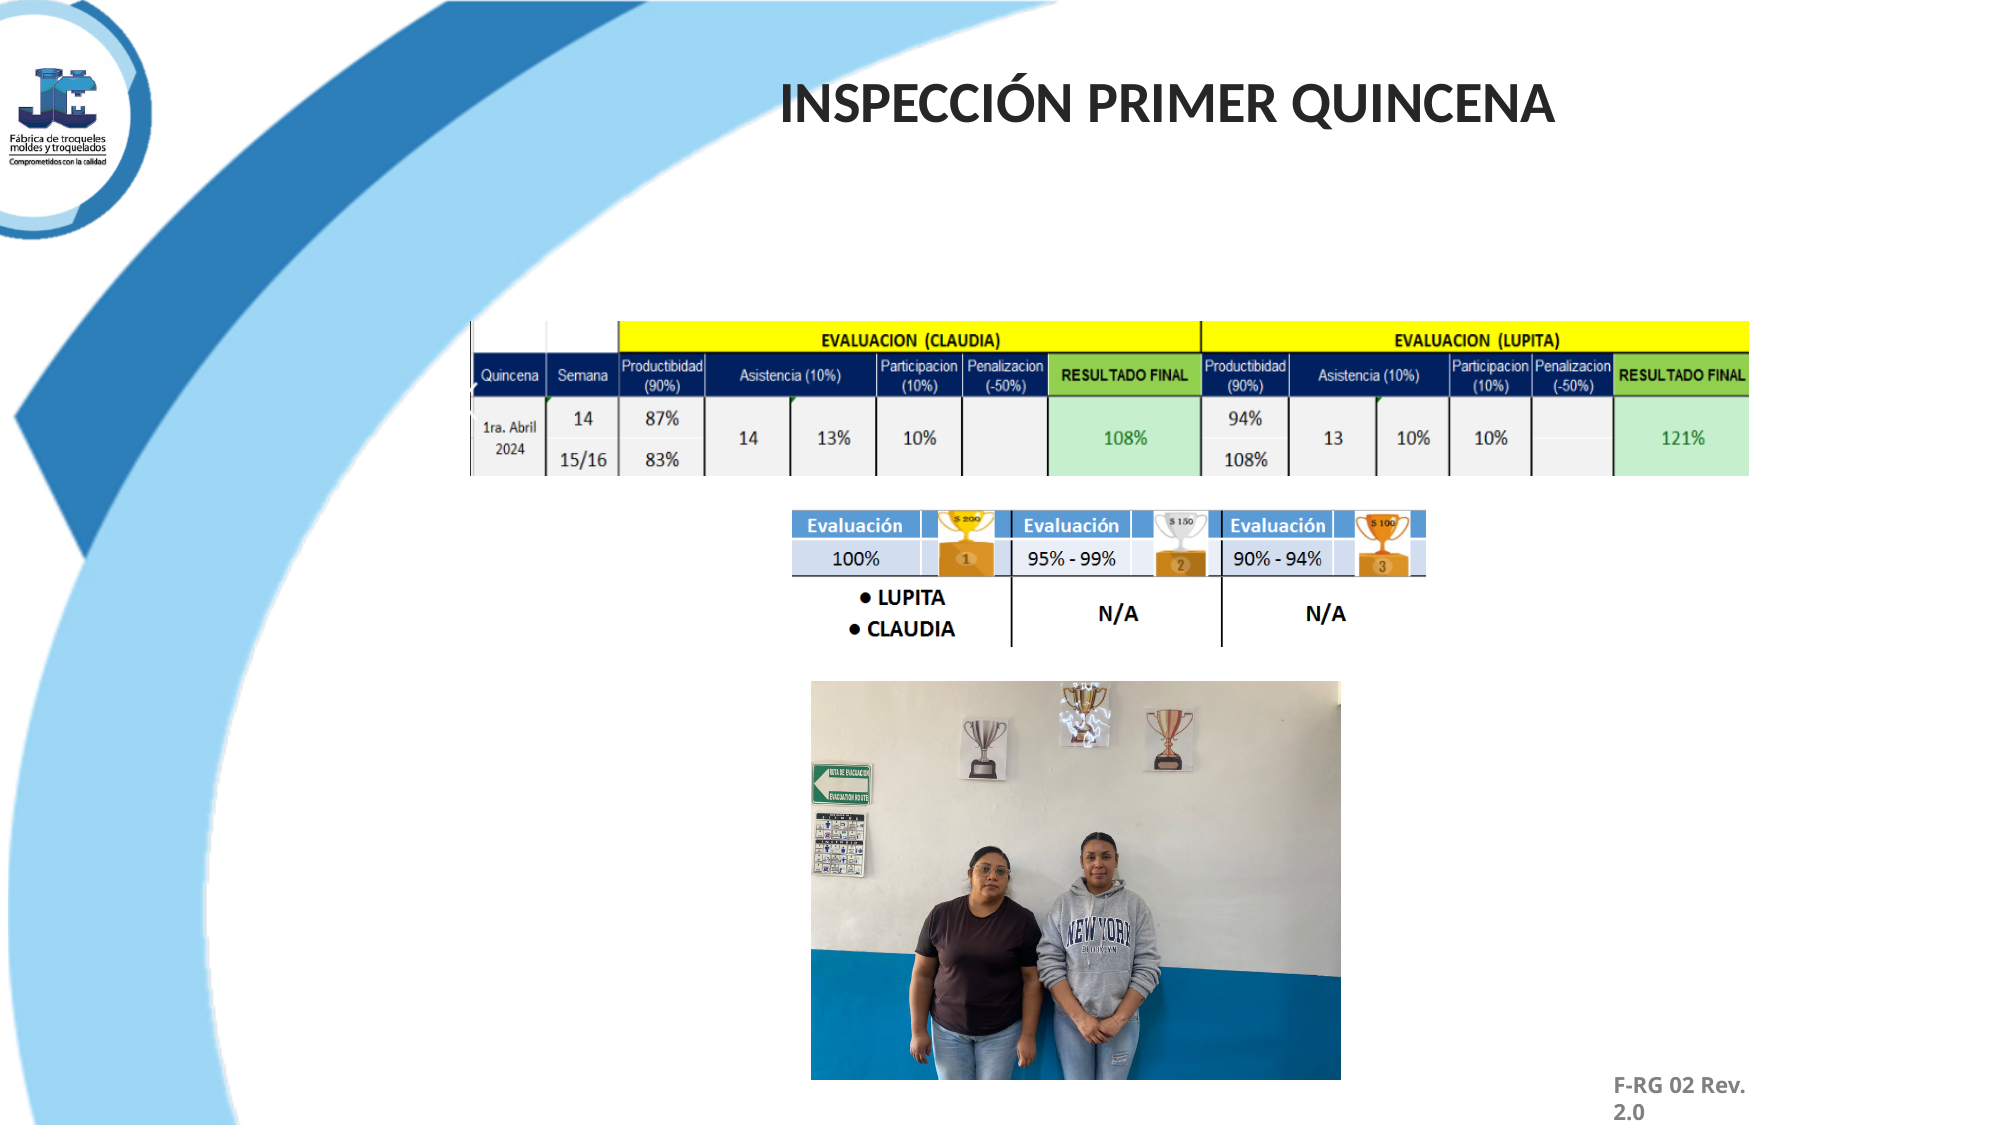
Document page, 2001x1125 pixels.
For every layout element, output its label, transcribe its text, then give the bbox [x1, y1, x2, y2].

picture [0, 0, 1880, 1123]
text_box INSPECCIÓN PRIMER QUINCENA [638, 56, 1698, 142]
